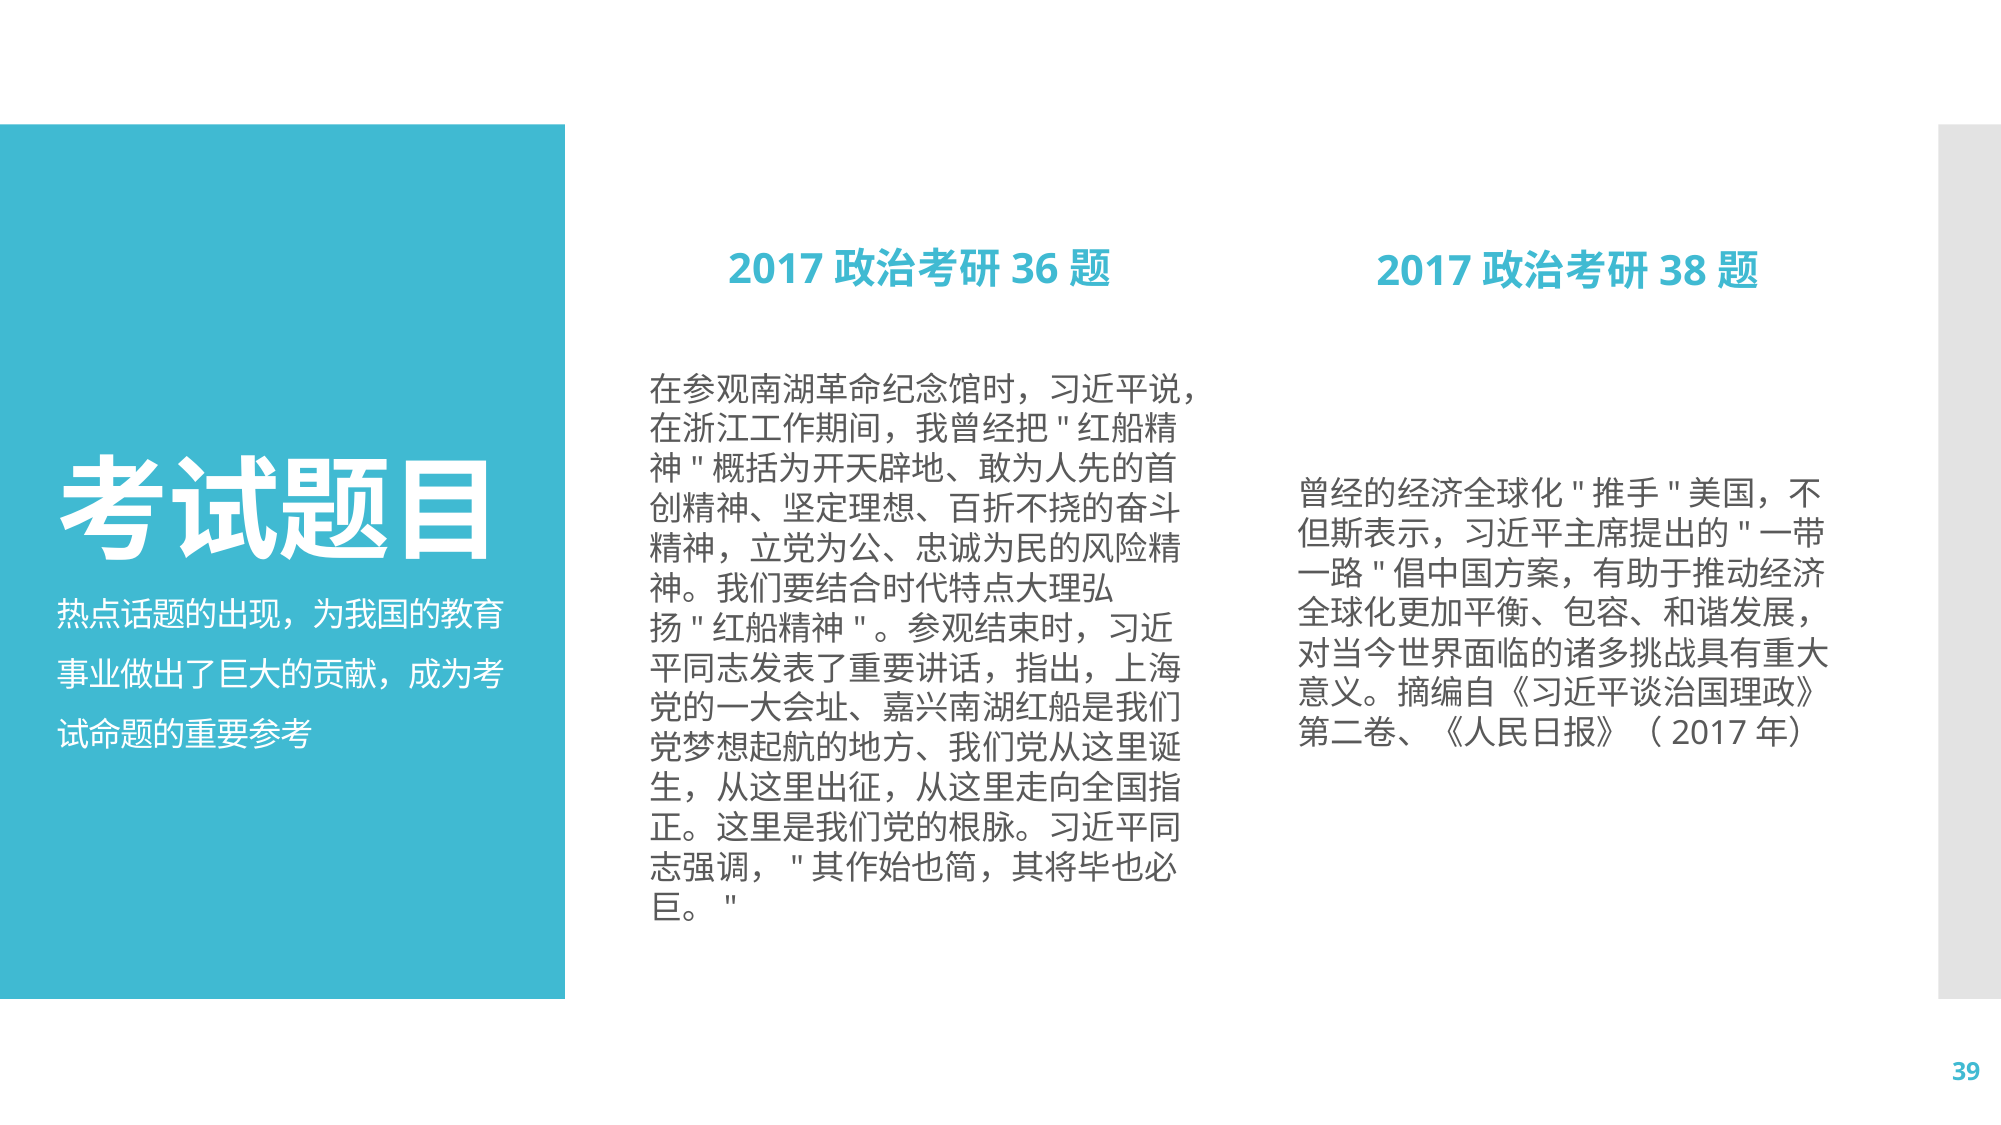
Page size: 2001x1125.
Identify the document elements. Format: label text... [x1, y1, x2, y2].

title 考试题目 热点话题的出现，为我国的教育事业做出了巨大的贡献，成为考试命题的重要参考 [41, 184, 525, 940]
list 曾经的经济全球化"推手"美国，不但斯表示，习近平主席提出的"一带一路"倡中国方案，有助于推动经济全球化更加平衡、包容、和谐发展，对当今世界面临的诸多挑战具有重大意义。摘编自《习近平谈治国理政》第二卷、《人民日报》（2017年） [1282, 316, 1853, 977]
list 2017政治考研36题 [634, 167, 1205, 301]
slide_number 39 [1744, 1042, 1996, 1103]
list 在参观南湖革命纪念馆时，习近平说，在浙江工作期间，我曾经把"红船精神"概括为开天辟地、敢为人先的首创精神、坚定理想、百折不挠的奋斗精神，立党为公、忠诚为民的风险精神。我们要结合时代特点大理弘扬"红船精神"。参观结束时，习近平同志发表了重要讲话，指出，上海党的一大会址、嘉兴南湖红船是我们党梦想起航的地方、我们党从这里诞生，从这里出征，从这里走向全国指正。这里是我们党的根脉。习近平同志强调，"其作始也简，其将毕也必巨。" [634, 316, 1205, 977]
list 2017政治考研38题 [1282, 167, 1853, 302]
